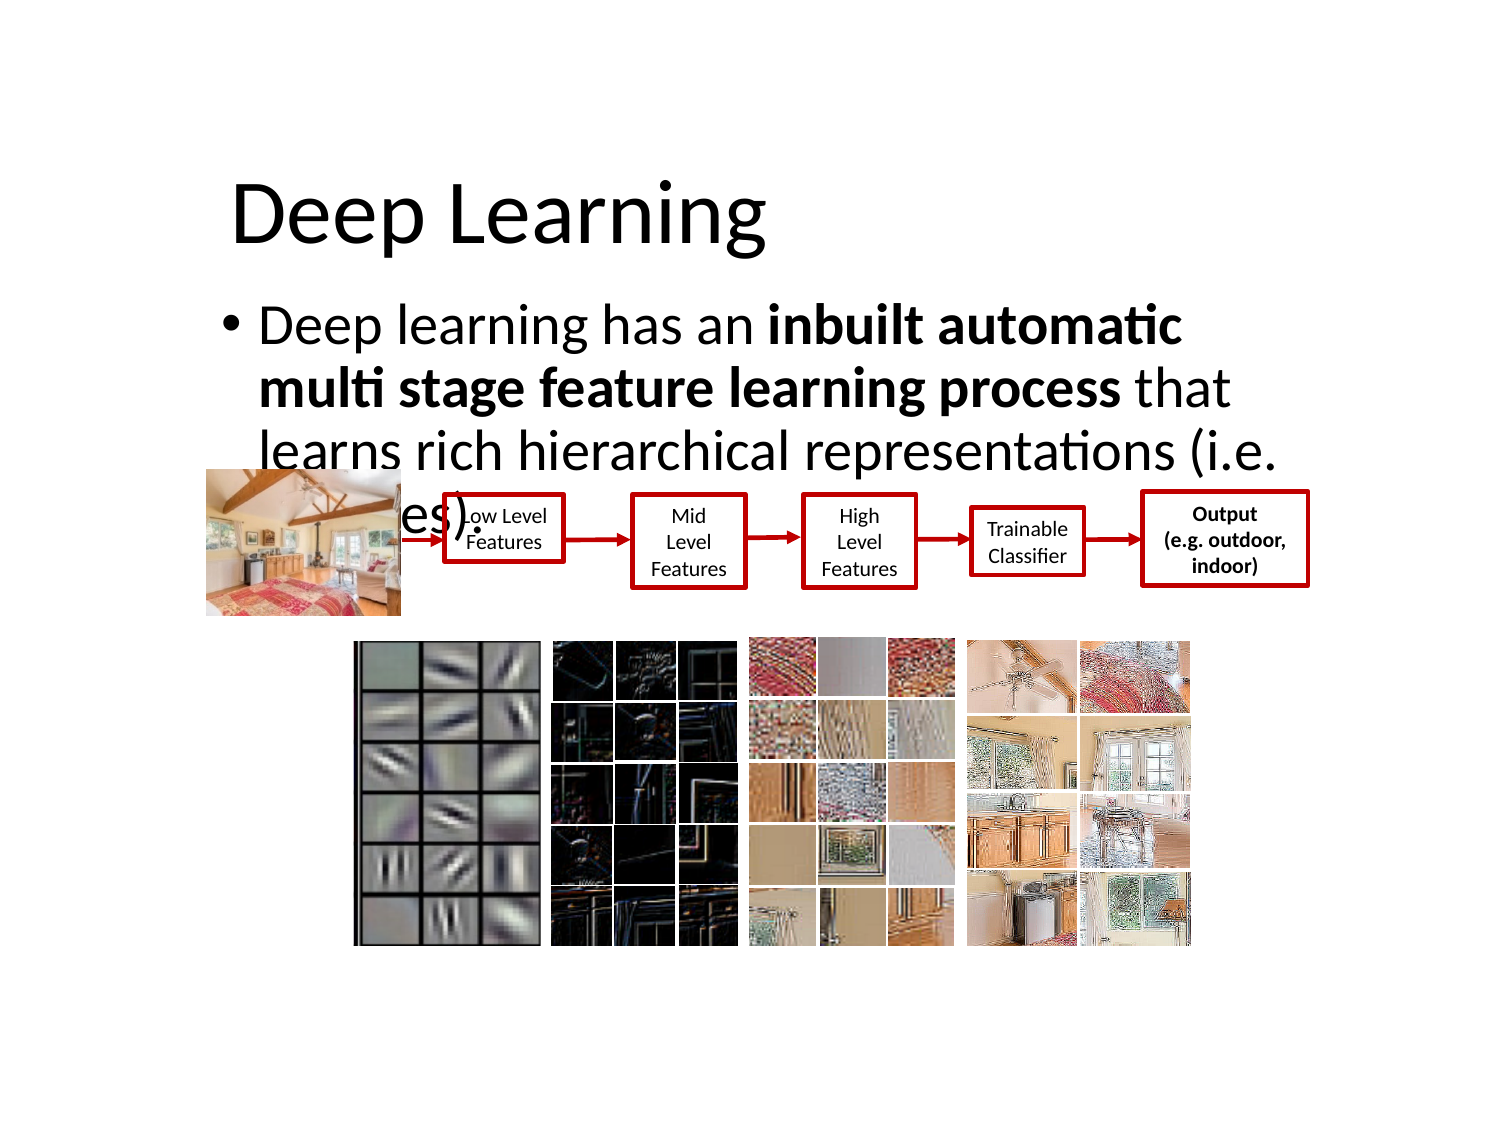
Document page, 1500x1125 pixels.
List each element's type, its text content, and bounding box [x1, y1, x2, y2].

text_box Low Level Features [444, 494, 564, 562]
list Deep learning has an inbuilt automatic multi stage feature learning process that learns rich hierarchical representations (i.e. features). [206, 286, 1313, 794]
picture [295, 641, 551, 946]
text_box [966, 640, 1191, 946]
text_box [551, 641, 738, 946]
text_box High Level Features [803, 494, 917, 588]
text_box Mid Level Features [632, 494, 746, 588]
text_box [749, 637, 955, 946]
text_box Output (e.g. outdoor, indoor) [1142, 491, 1308, 586]
title Deep Learning [215, 143, 1172, 284]
text_box Trainable Classifier [971, 507, 1085, 575]
picture [205, 468, 401, 616]
